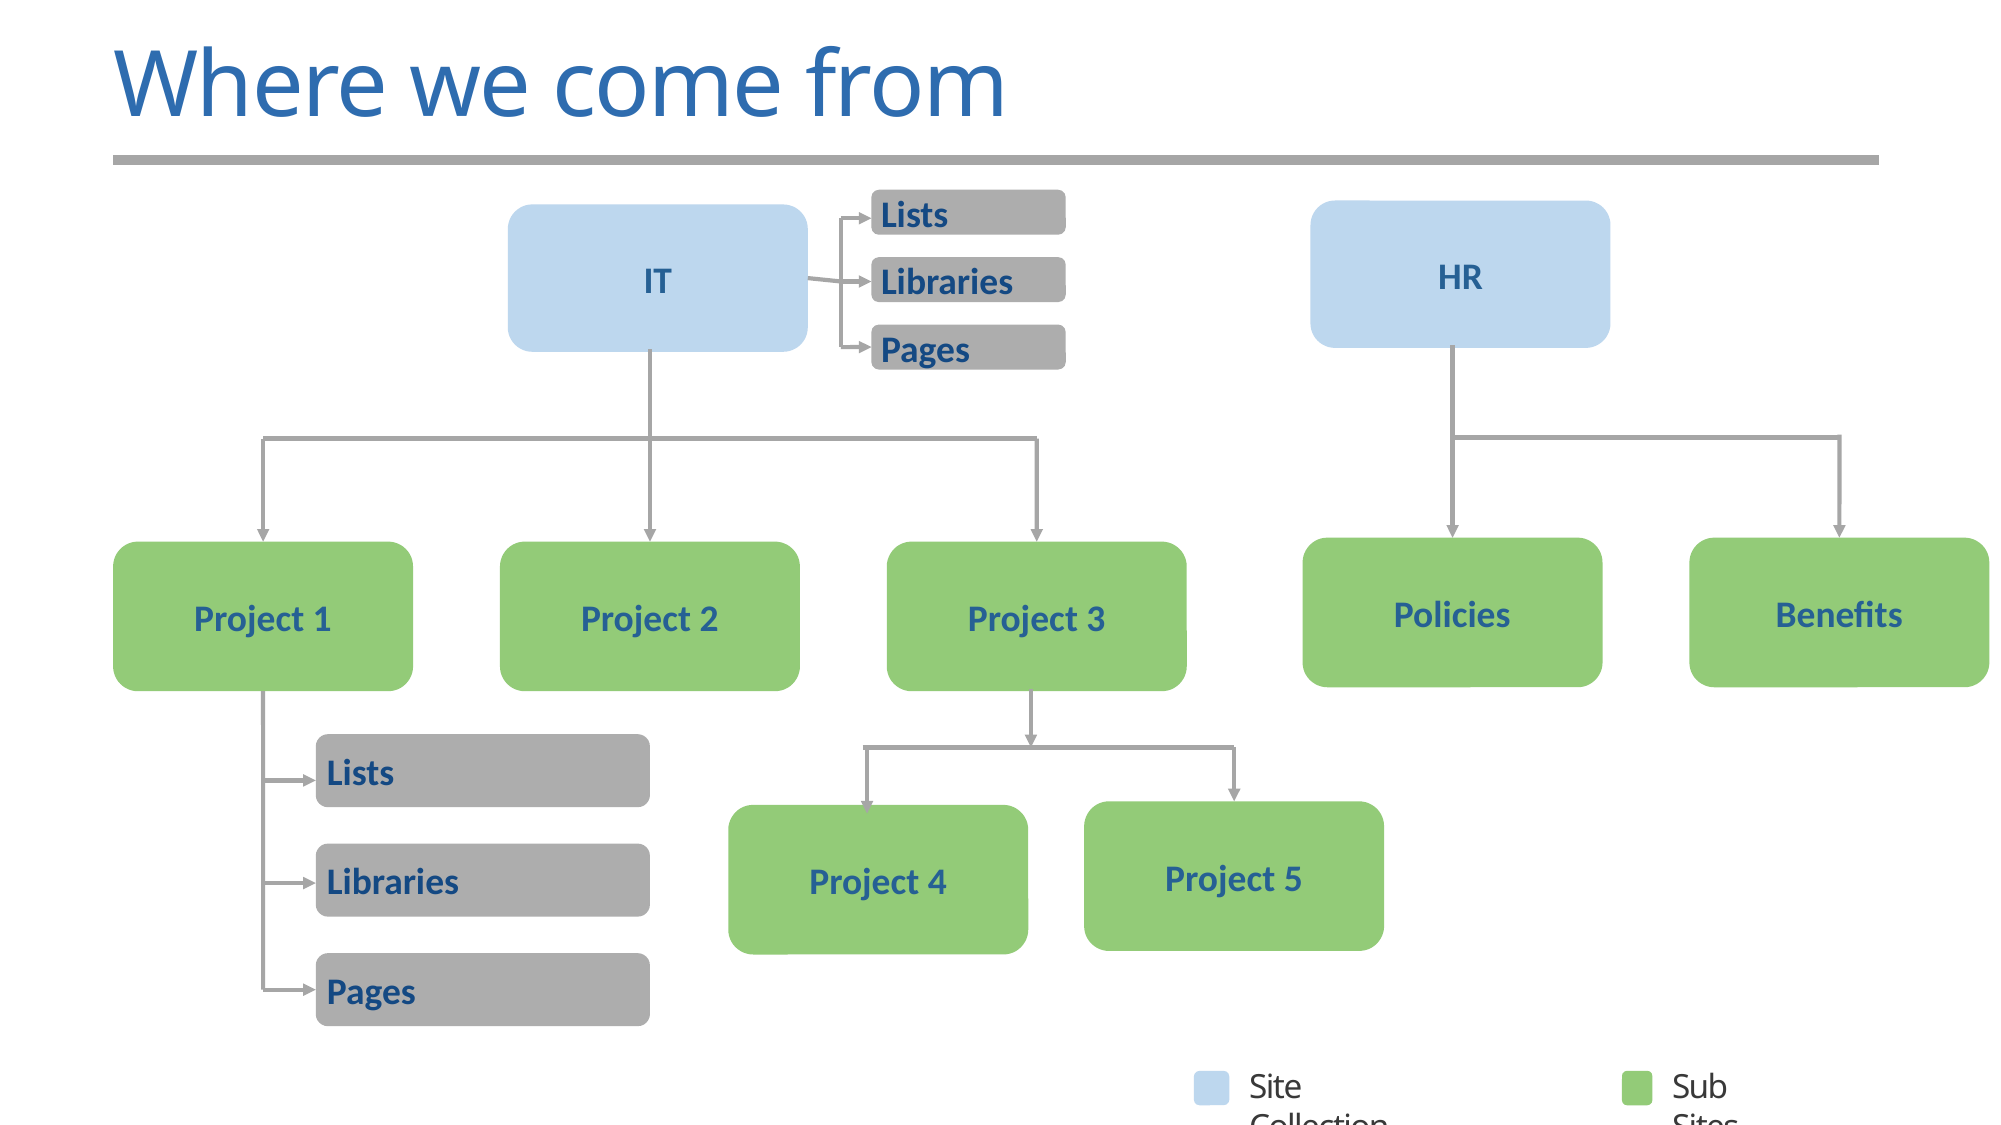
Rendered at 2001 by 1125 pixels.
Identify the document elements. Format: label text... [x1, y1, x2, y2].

text_box Project 2 [499, 540, 801, 692]
title Where we come from [113, 37, 1840, 159]
text_box Lists [870, 188, 1067, 236]
text_box Project 4 [727, 804, 1030, 956]
text_box HR [1309, 199, 1612, 349]
text_box [1193, 1070, 1231, 1107]
text_box IT [506, 203, 809, 353]
title Where we come from [113, 161, 1840, 169]
text_box Benefits [1688, 536, 1991, 689]
text_box [1621, 1070, 1654, 1107]
text_box Pages [870, 323, 1067, 371]
text_box Policies [1301, 536, 1604, 689]
text_box Project 5 [1083, 800, 1385, 952]
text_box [807, 277, 841, 282]
text_box Project 1 [112, 540, 414, 693]
text_box Project 3 [886, 540, 1188, 693]
text_box Libraries [870, 256, 1067, 303]
text_box Site Collection [1249, 1064, 1439, 1125]
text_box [262, 691, 651, 1027]
text_box Sub Sites [1672, 1064, 1794, 1125]
